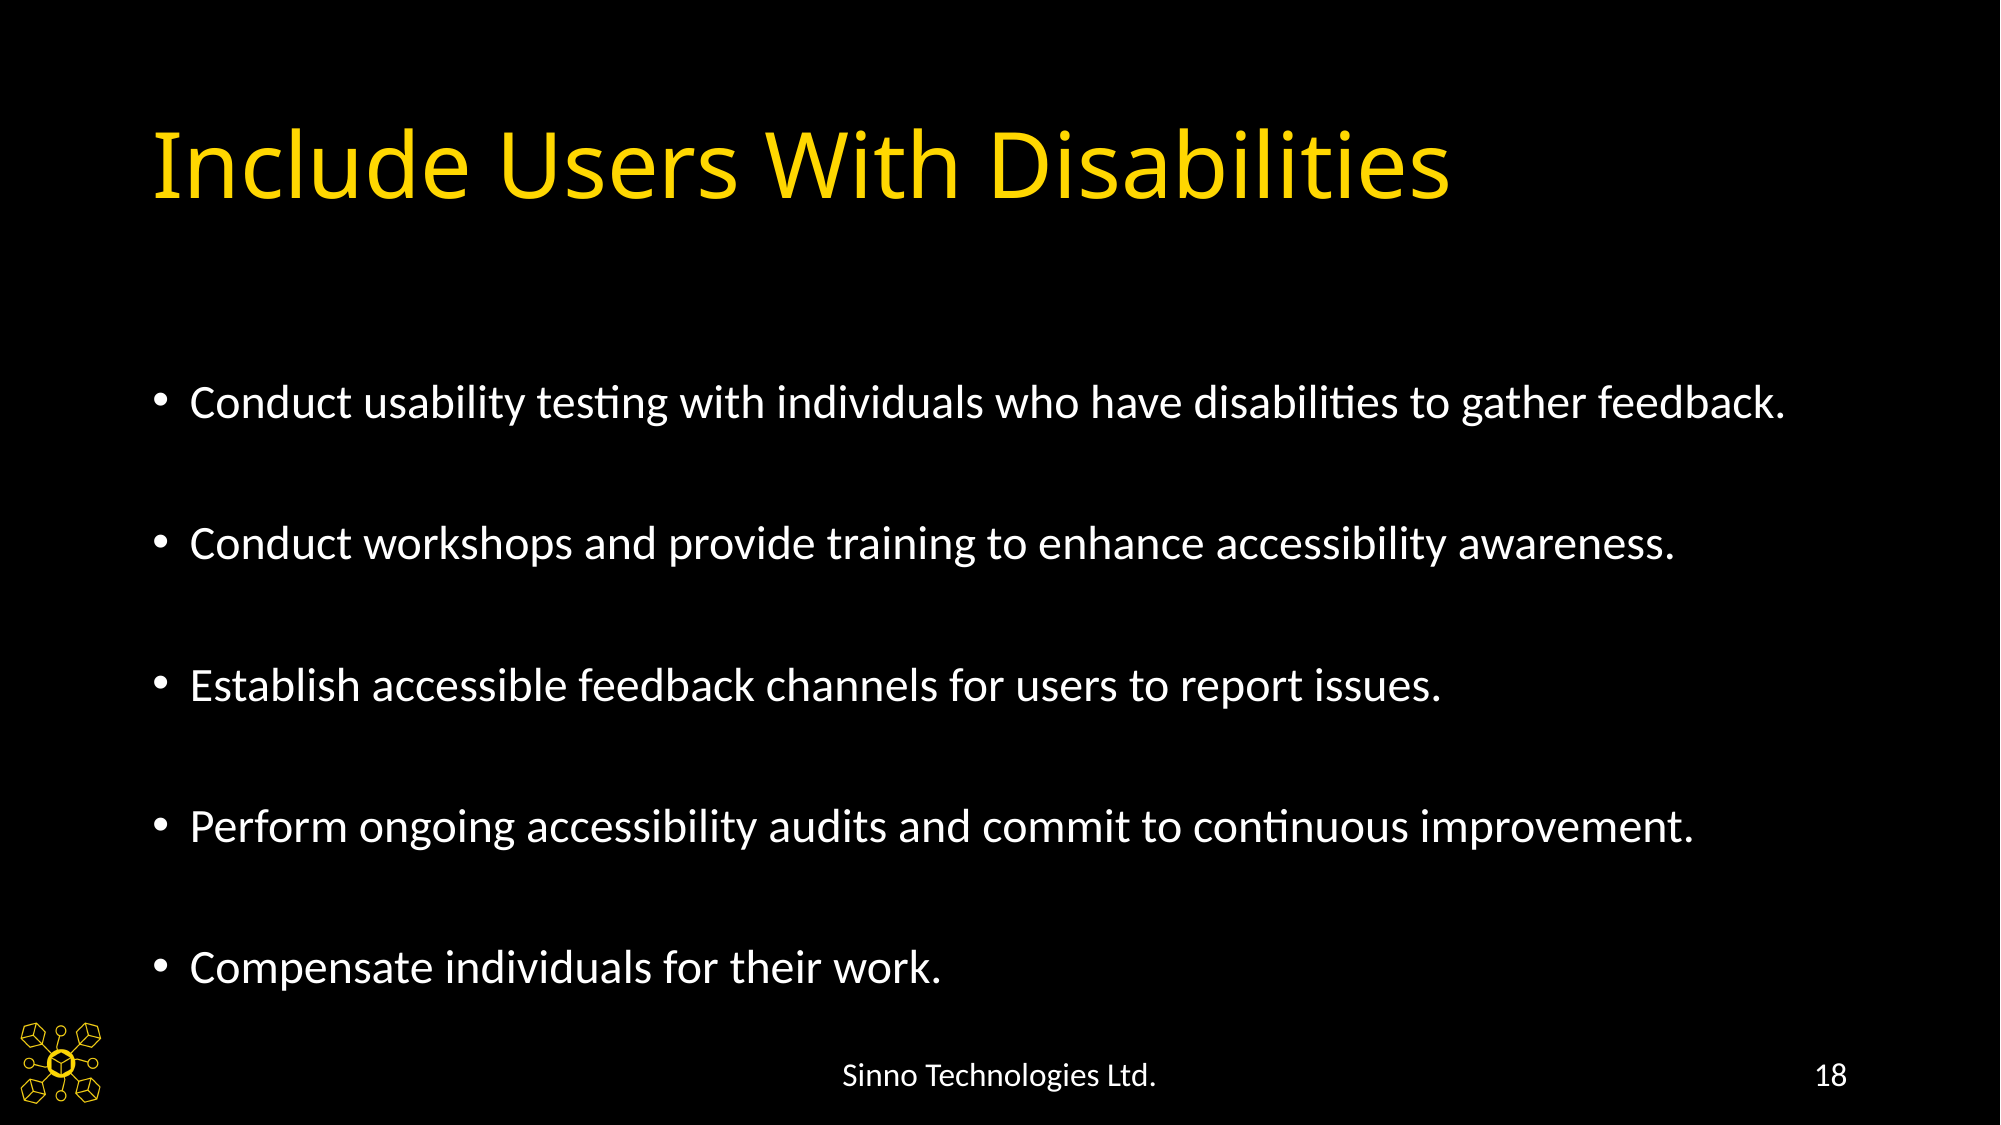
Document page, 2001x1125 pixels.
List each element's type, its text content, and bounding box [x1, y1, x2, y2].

picture [0, 1002, 121, 1124]
list Conduct usability testing with individuals who have disabilities to gather feedback. Conduct workshops and provide training to enhance accessibility awareness. Establish accessible feedback channels for users to report issues. Perform ongoing accessibility audits and commit to continuous improvement. Compensate individuals for their work. [137, 299, 1863, 1014]
title Include Users With Disabilities [137, 59, 1863, 278]
slide_number 18 [1412, 1042, 1863, 1103]
footer Sinno Technologies Ltd. [662, 1042, 1338, 1103]
